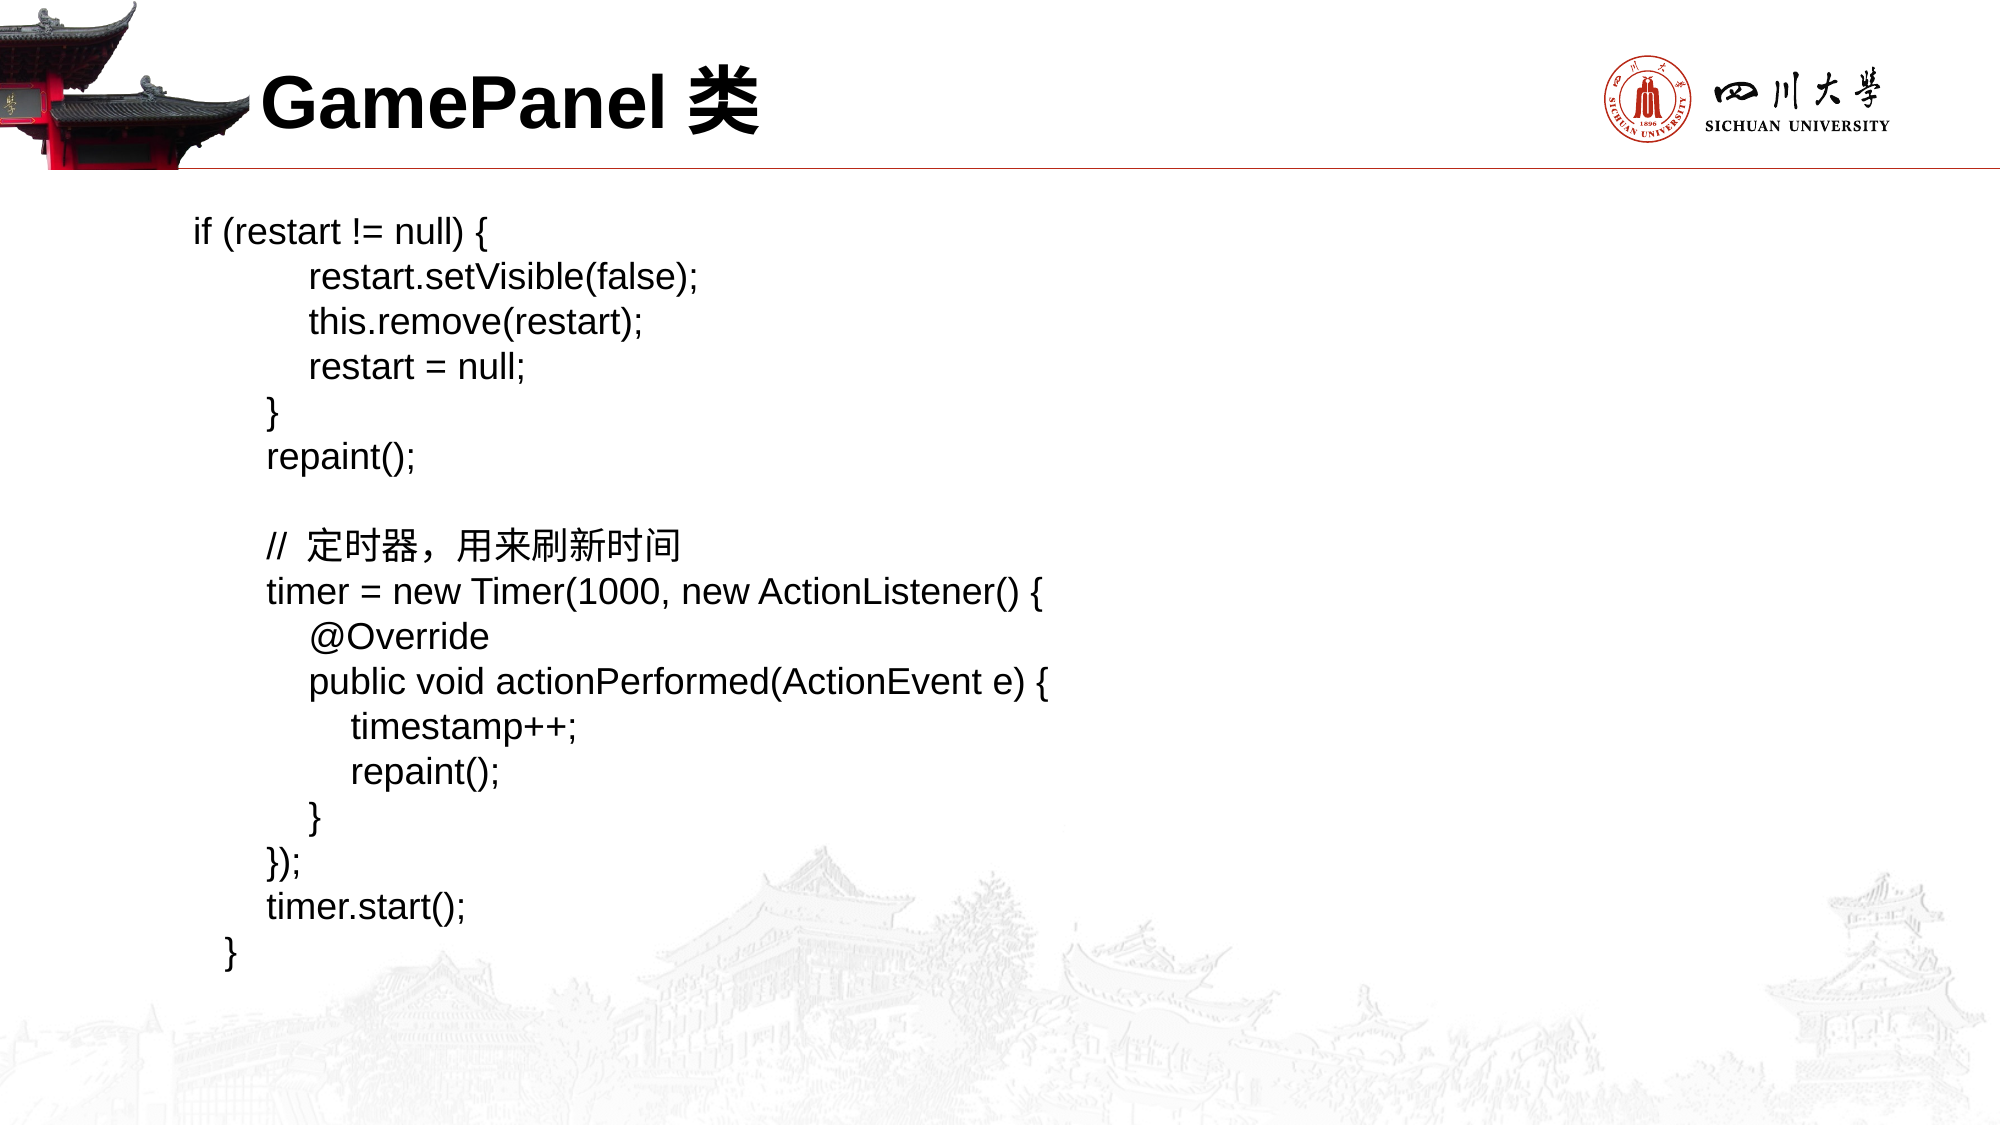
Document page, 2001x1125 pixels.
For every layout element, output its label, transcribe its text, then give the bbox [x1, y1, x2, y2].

picture [0, 0, 250, 170]
text_box if (restart != null) { restart.setVisible(false); this.remove(restart); restart = null; } repaint(); // 定时器，用来刷新时间 timer = new Timer(1000, new ActionListener() { @Override public void actionPerformed(ActionEvent e) { timestamp++; repaint(); } }); timer.start(); } [167, 199, 1965, 1070]
list GamePanel类 [260, 55, 908, 143]
